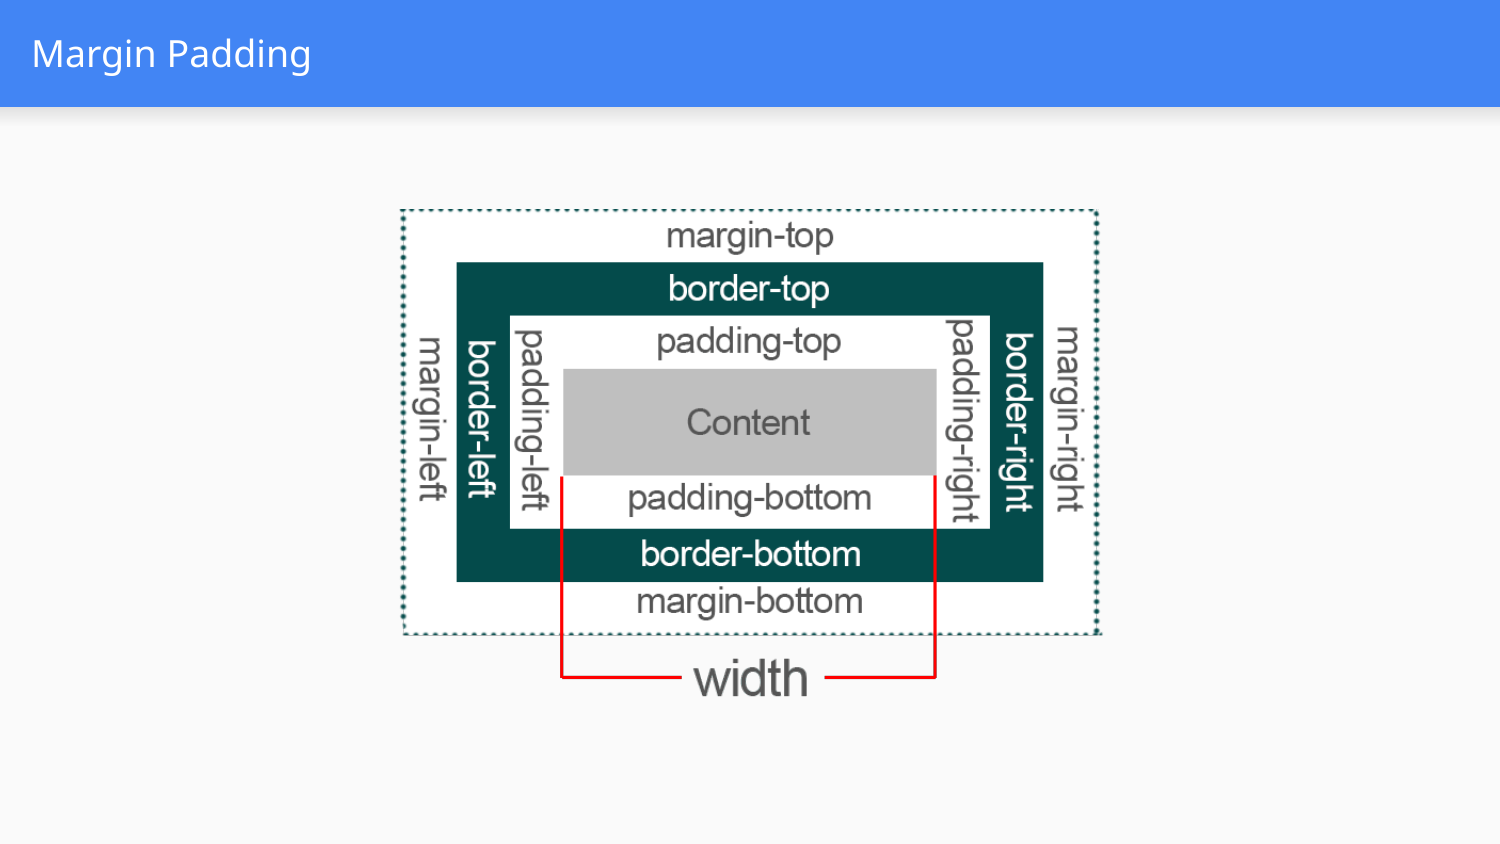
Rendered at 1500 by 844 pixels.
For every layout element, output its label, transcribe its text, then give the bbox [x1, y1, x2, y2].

picture [350, 208, 1150, 710]
title Margin Padding [16, 2, 1464, 102]
